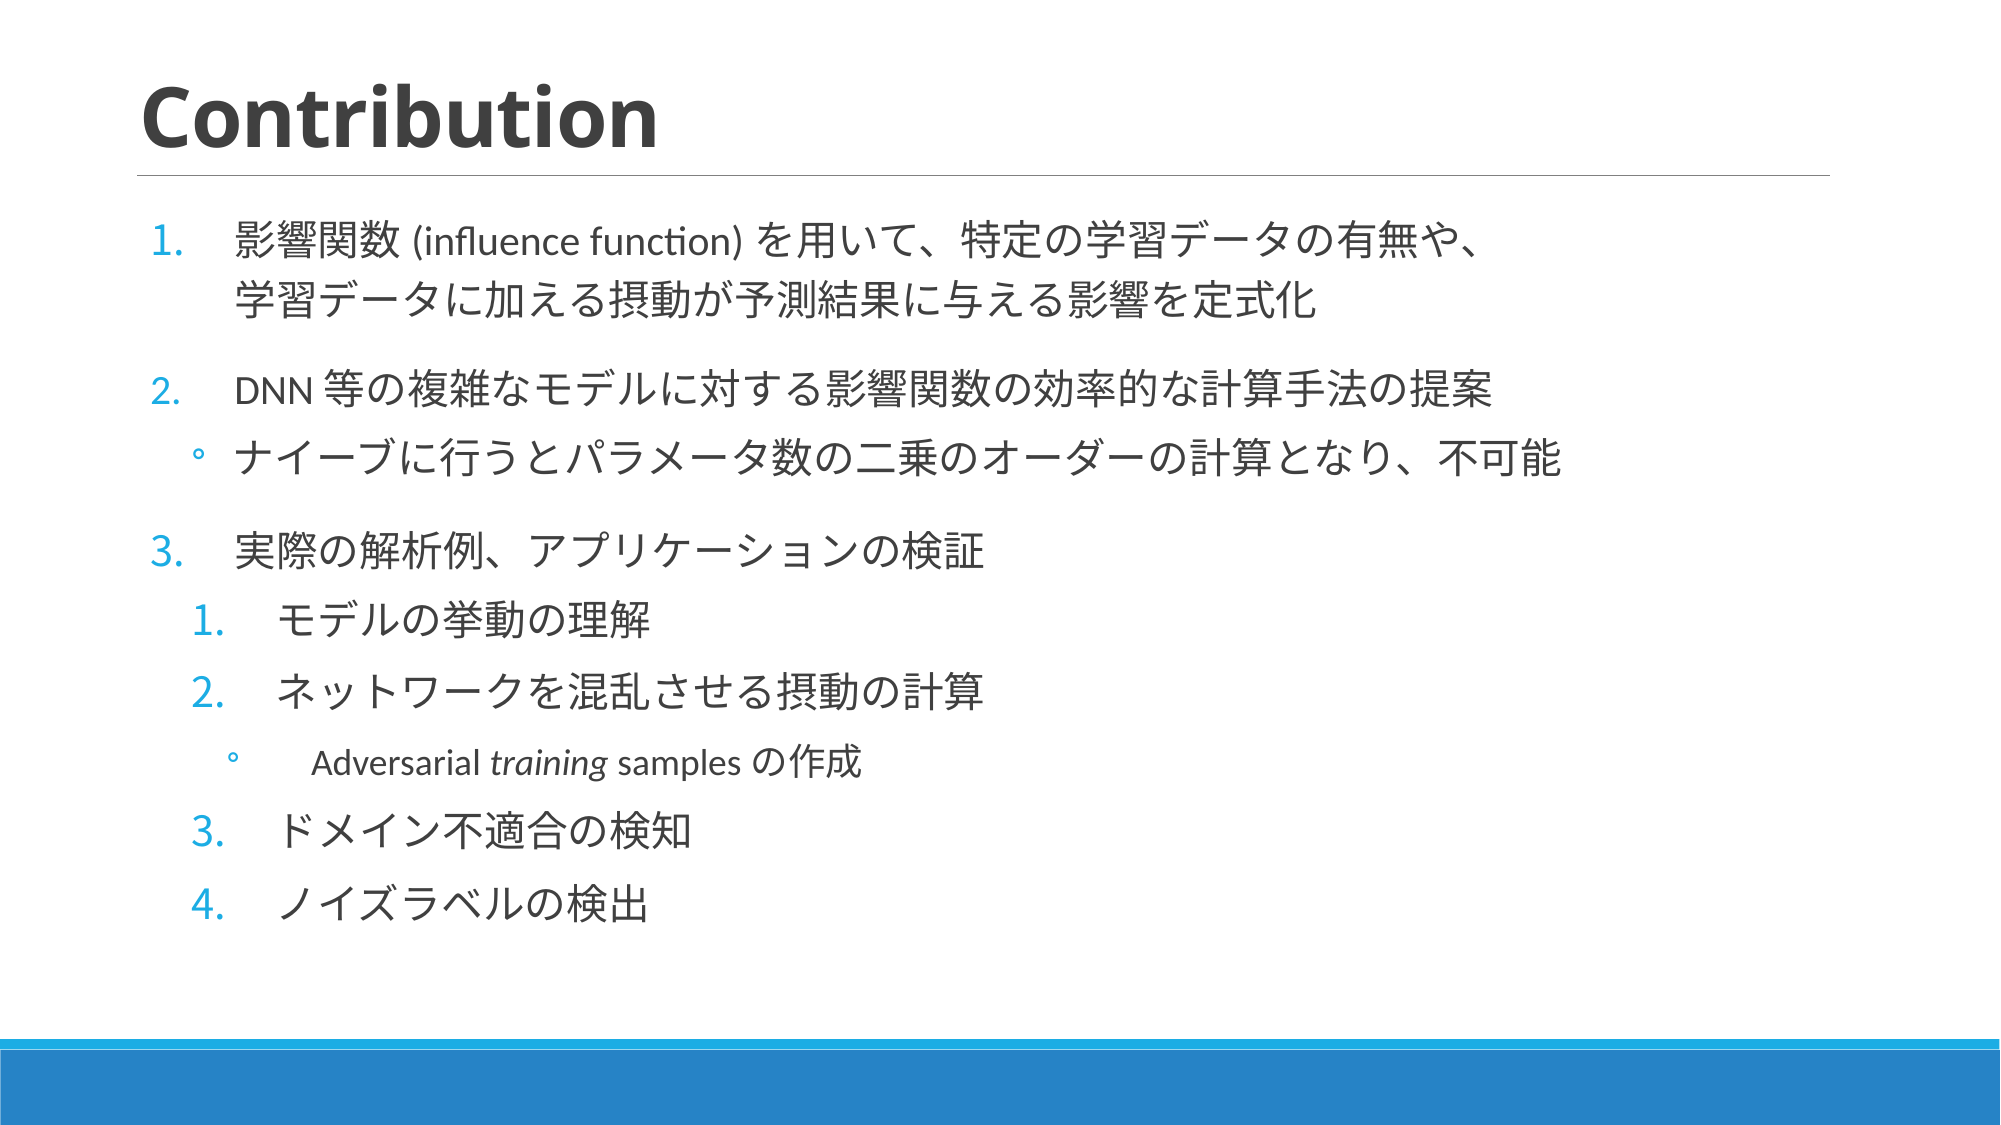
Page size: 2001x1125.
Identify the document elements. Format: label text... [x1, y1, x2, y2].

list 影響関数(influence function)を用いて、特定の学習データの有無や、 学習データに加える摂動が予測結果に与える影響を定式化 DNN等の複雑なモデルに対する影響関数の効率的な計算手法の提案 ナイーブに行うとパラメータ数の二乗のオーダーの計算となり、不可能 実際の解析例、アプリケーションの検証 モデルの挙動の理解 ネットワークを混乱させる摂動の計算 Adversarial training samplesの作成 ドメイン不適合の検知 ノイズラベルの検出 [132, 196, 1909, 1018]
title Contribution [124, 52, 1840, 173]
